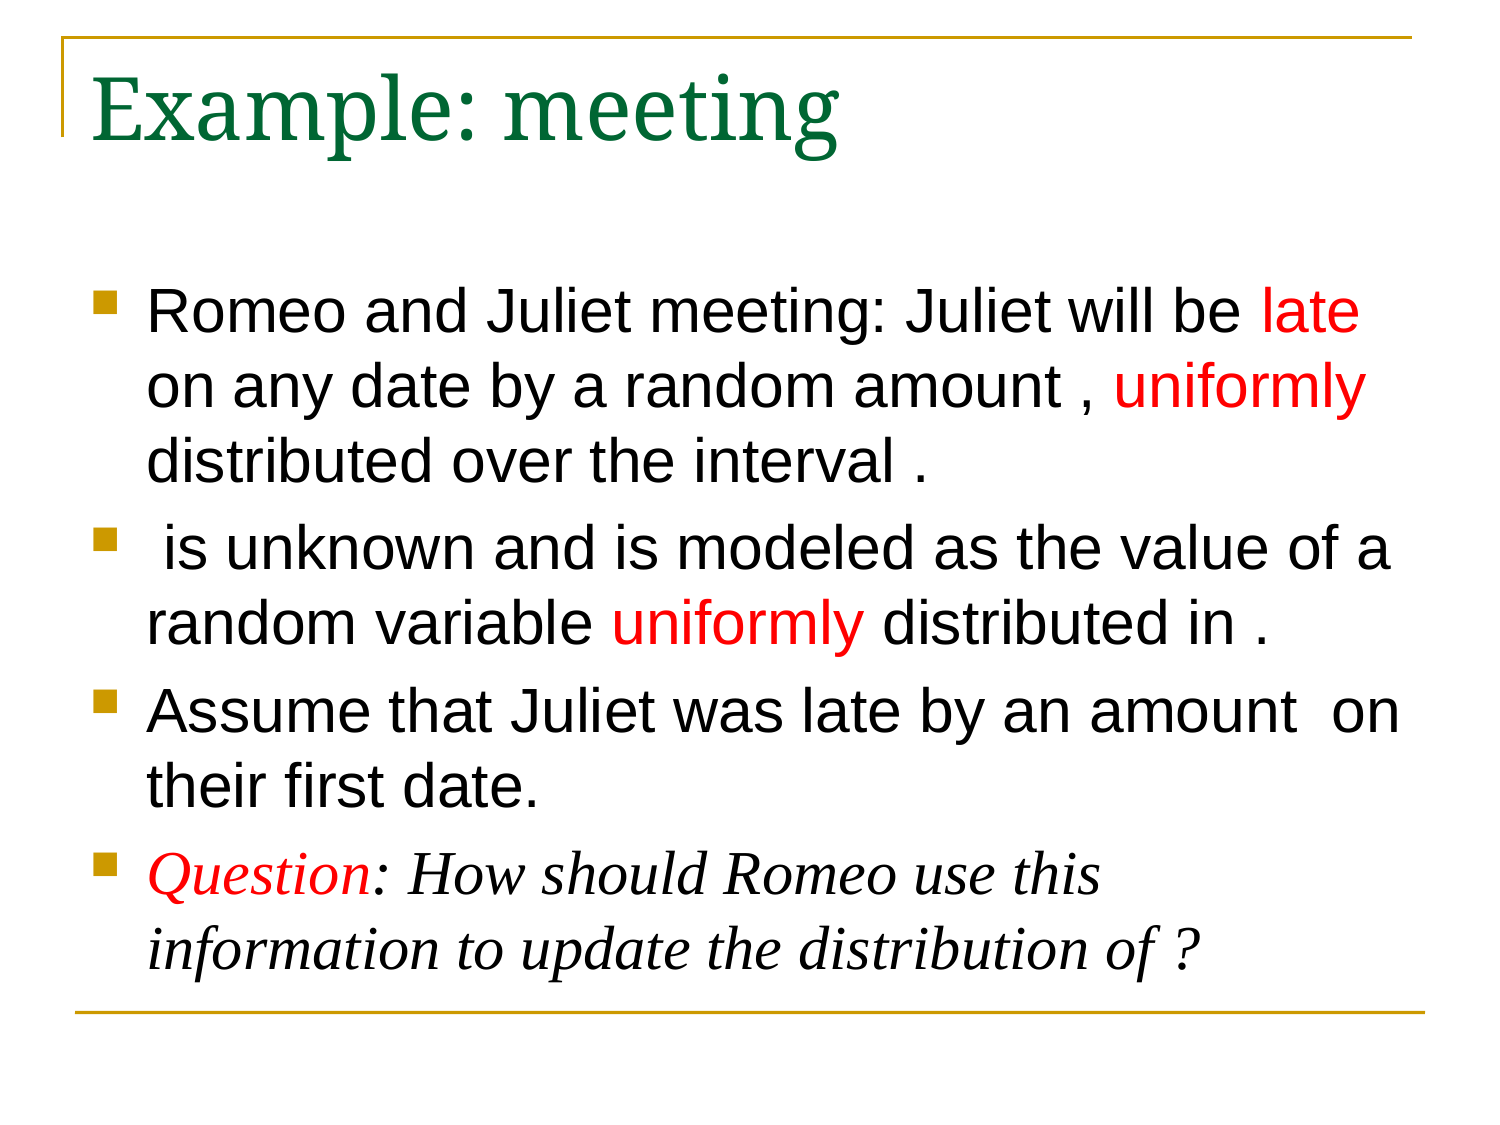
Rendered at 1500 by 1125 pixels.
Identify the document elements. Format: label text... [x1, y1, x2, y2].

title Example: meeting [75, 45, 1425, 233]
